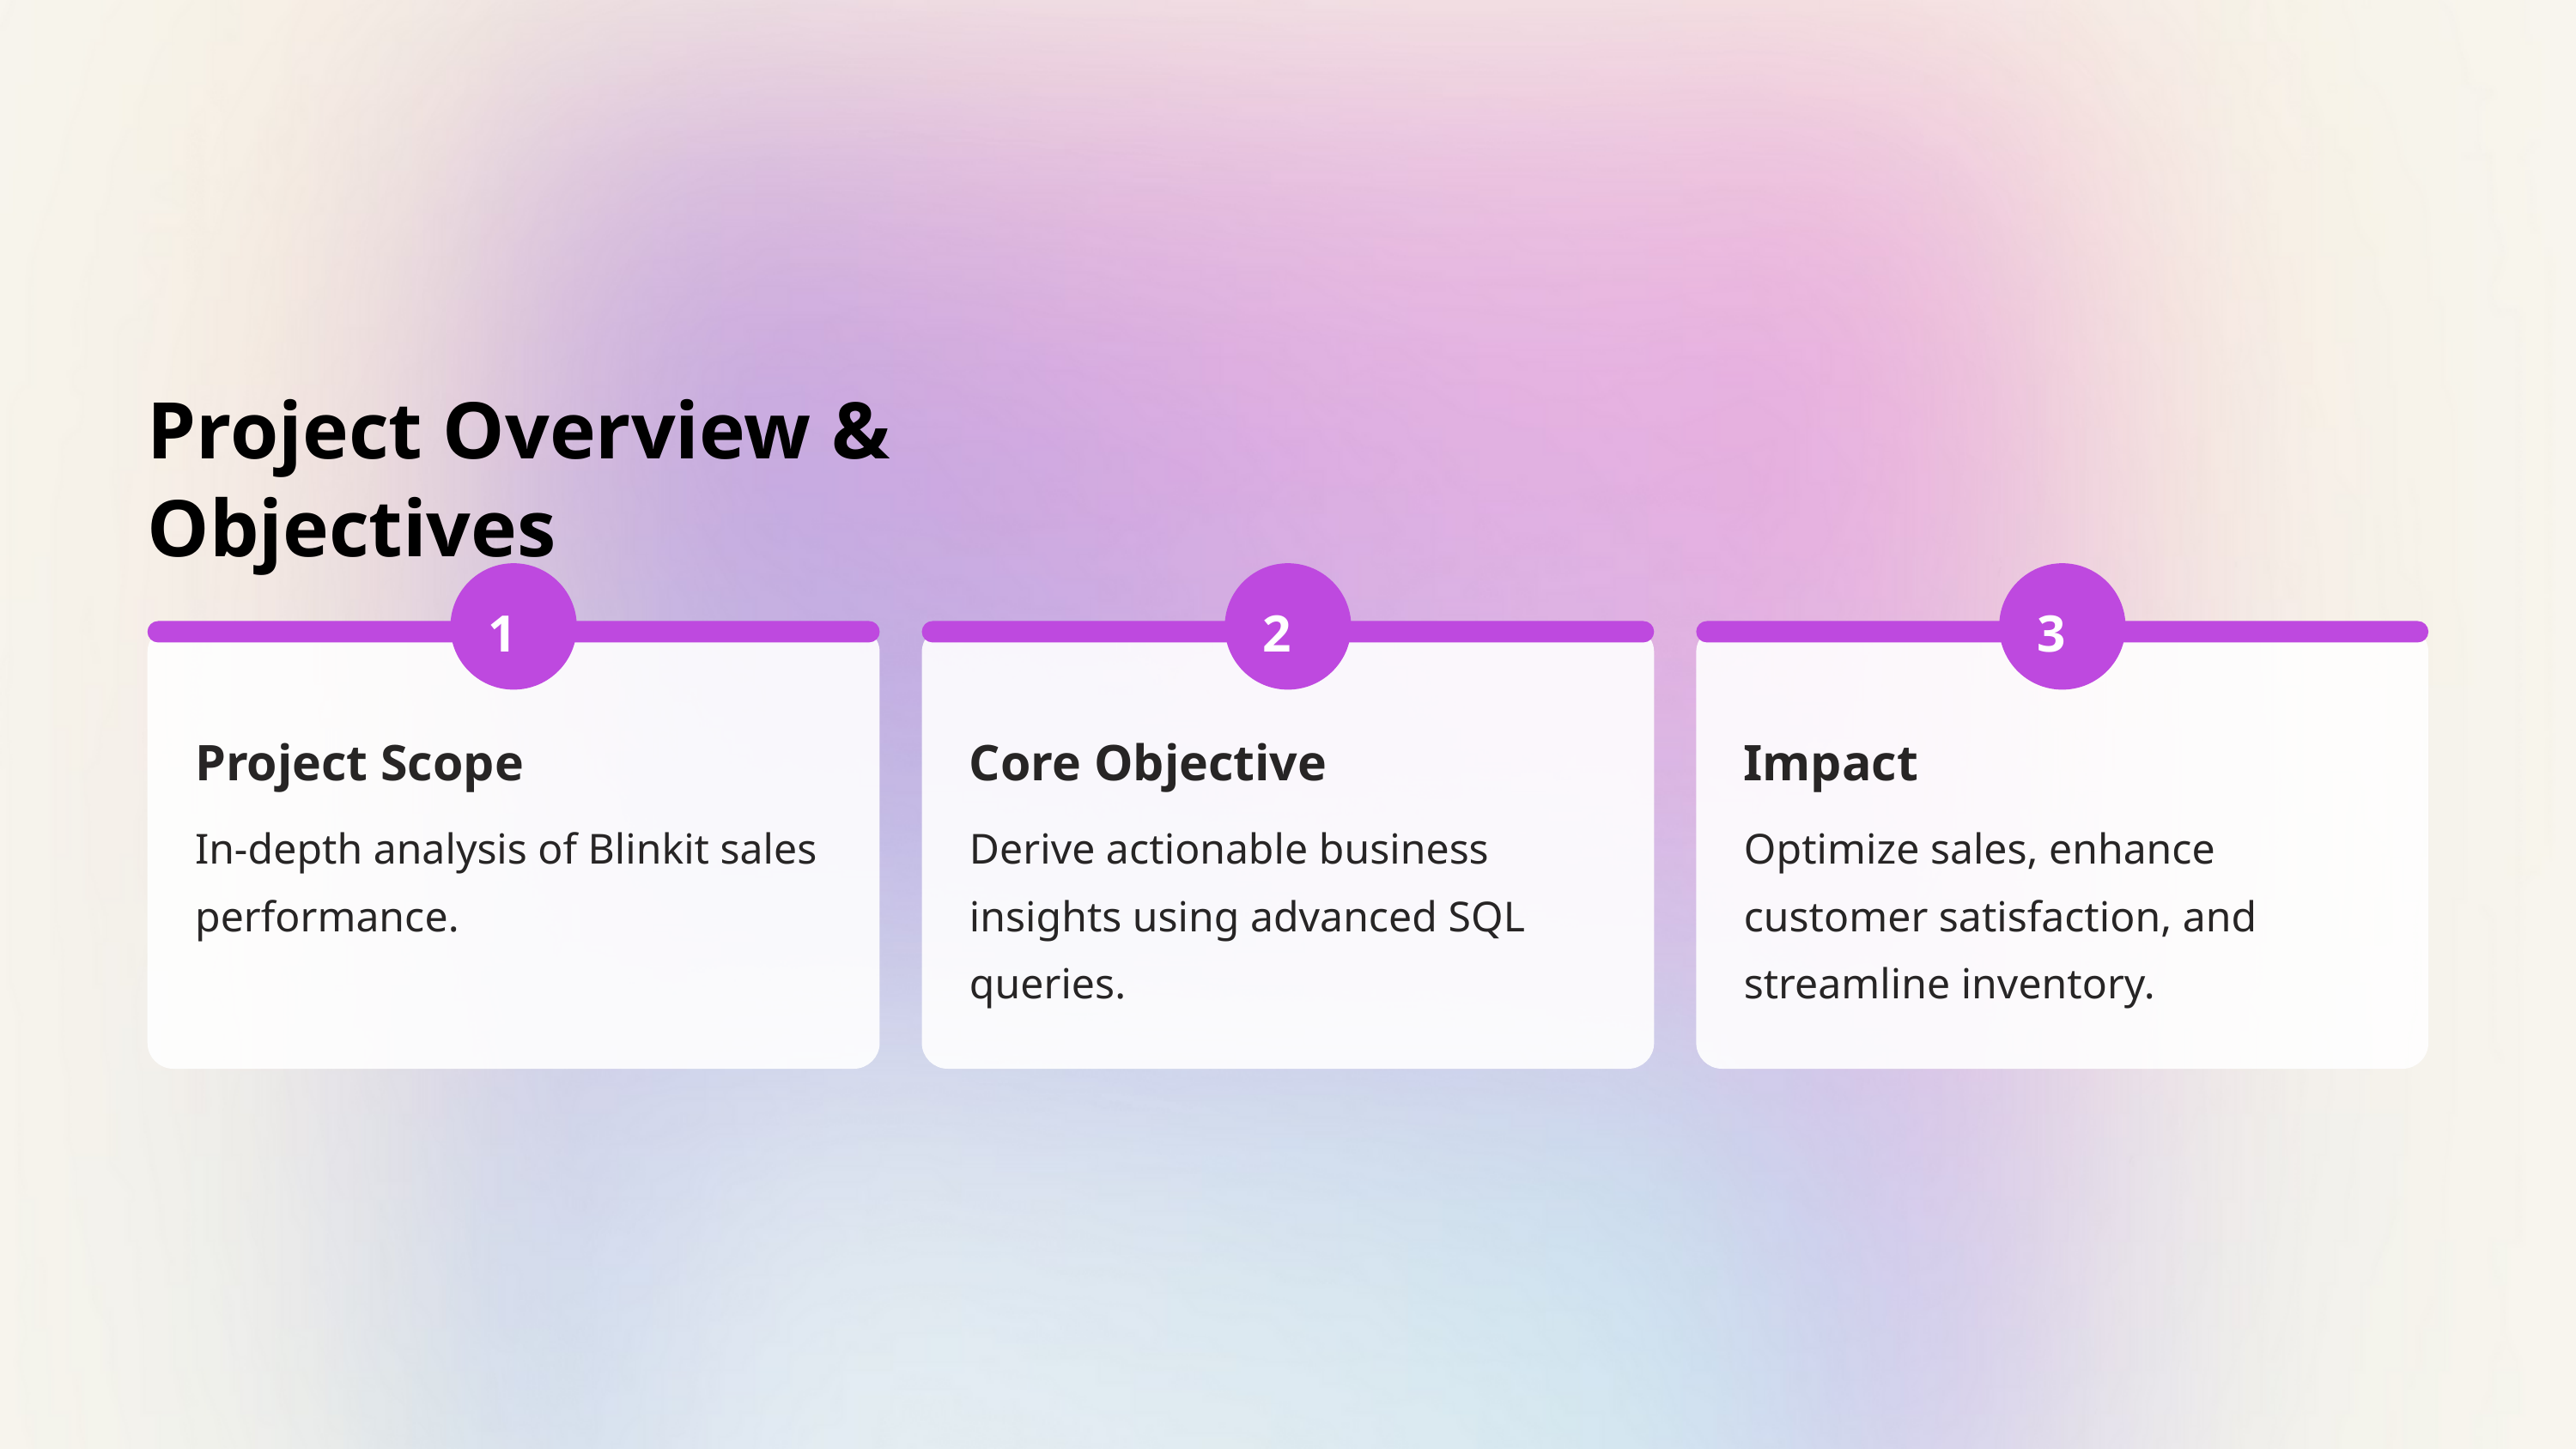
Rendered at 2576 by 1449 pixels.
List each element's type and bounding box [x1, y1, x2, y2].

text_box [921, 649, 1655, 1070]
text_box [921, 621, 1220, 643]
text_box [0, 0, 2576, 1449]
text_box [1998, 562, 2126, 690]
text_box [147, 649, 880, 1070]
text_box [1696, 621, 1994, 643]
text_box [581, 621, 880, 643]
text_box [147, 621, 446, 643]
text_box [1224, 562, 1352, 690]
text_box [1696, 649, 2429, 1070]
text_box [450, 562, 577, 690]
text_box [1355, 621, 1655, 643]
text_box [2129, 621, 2429, 643]
